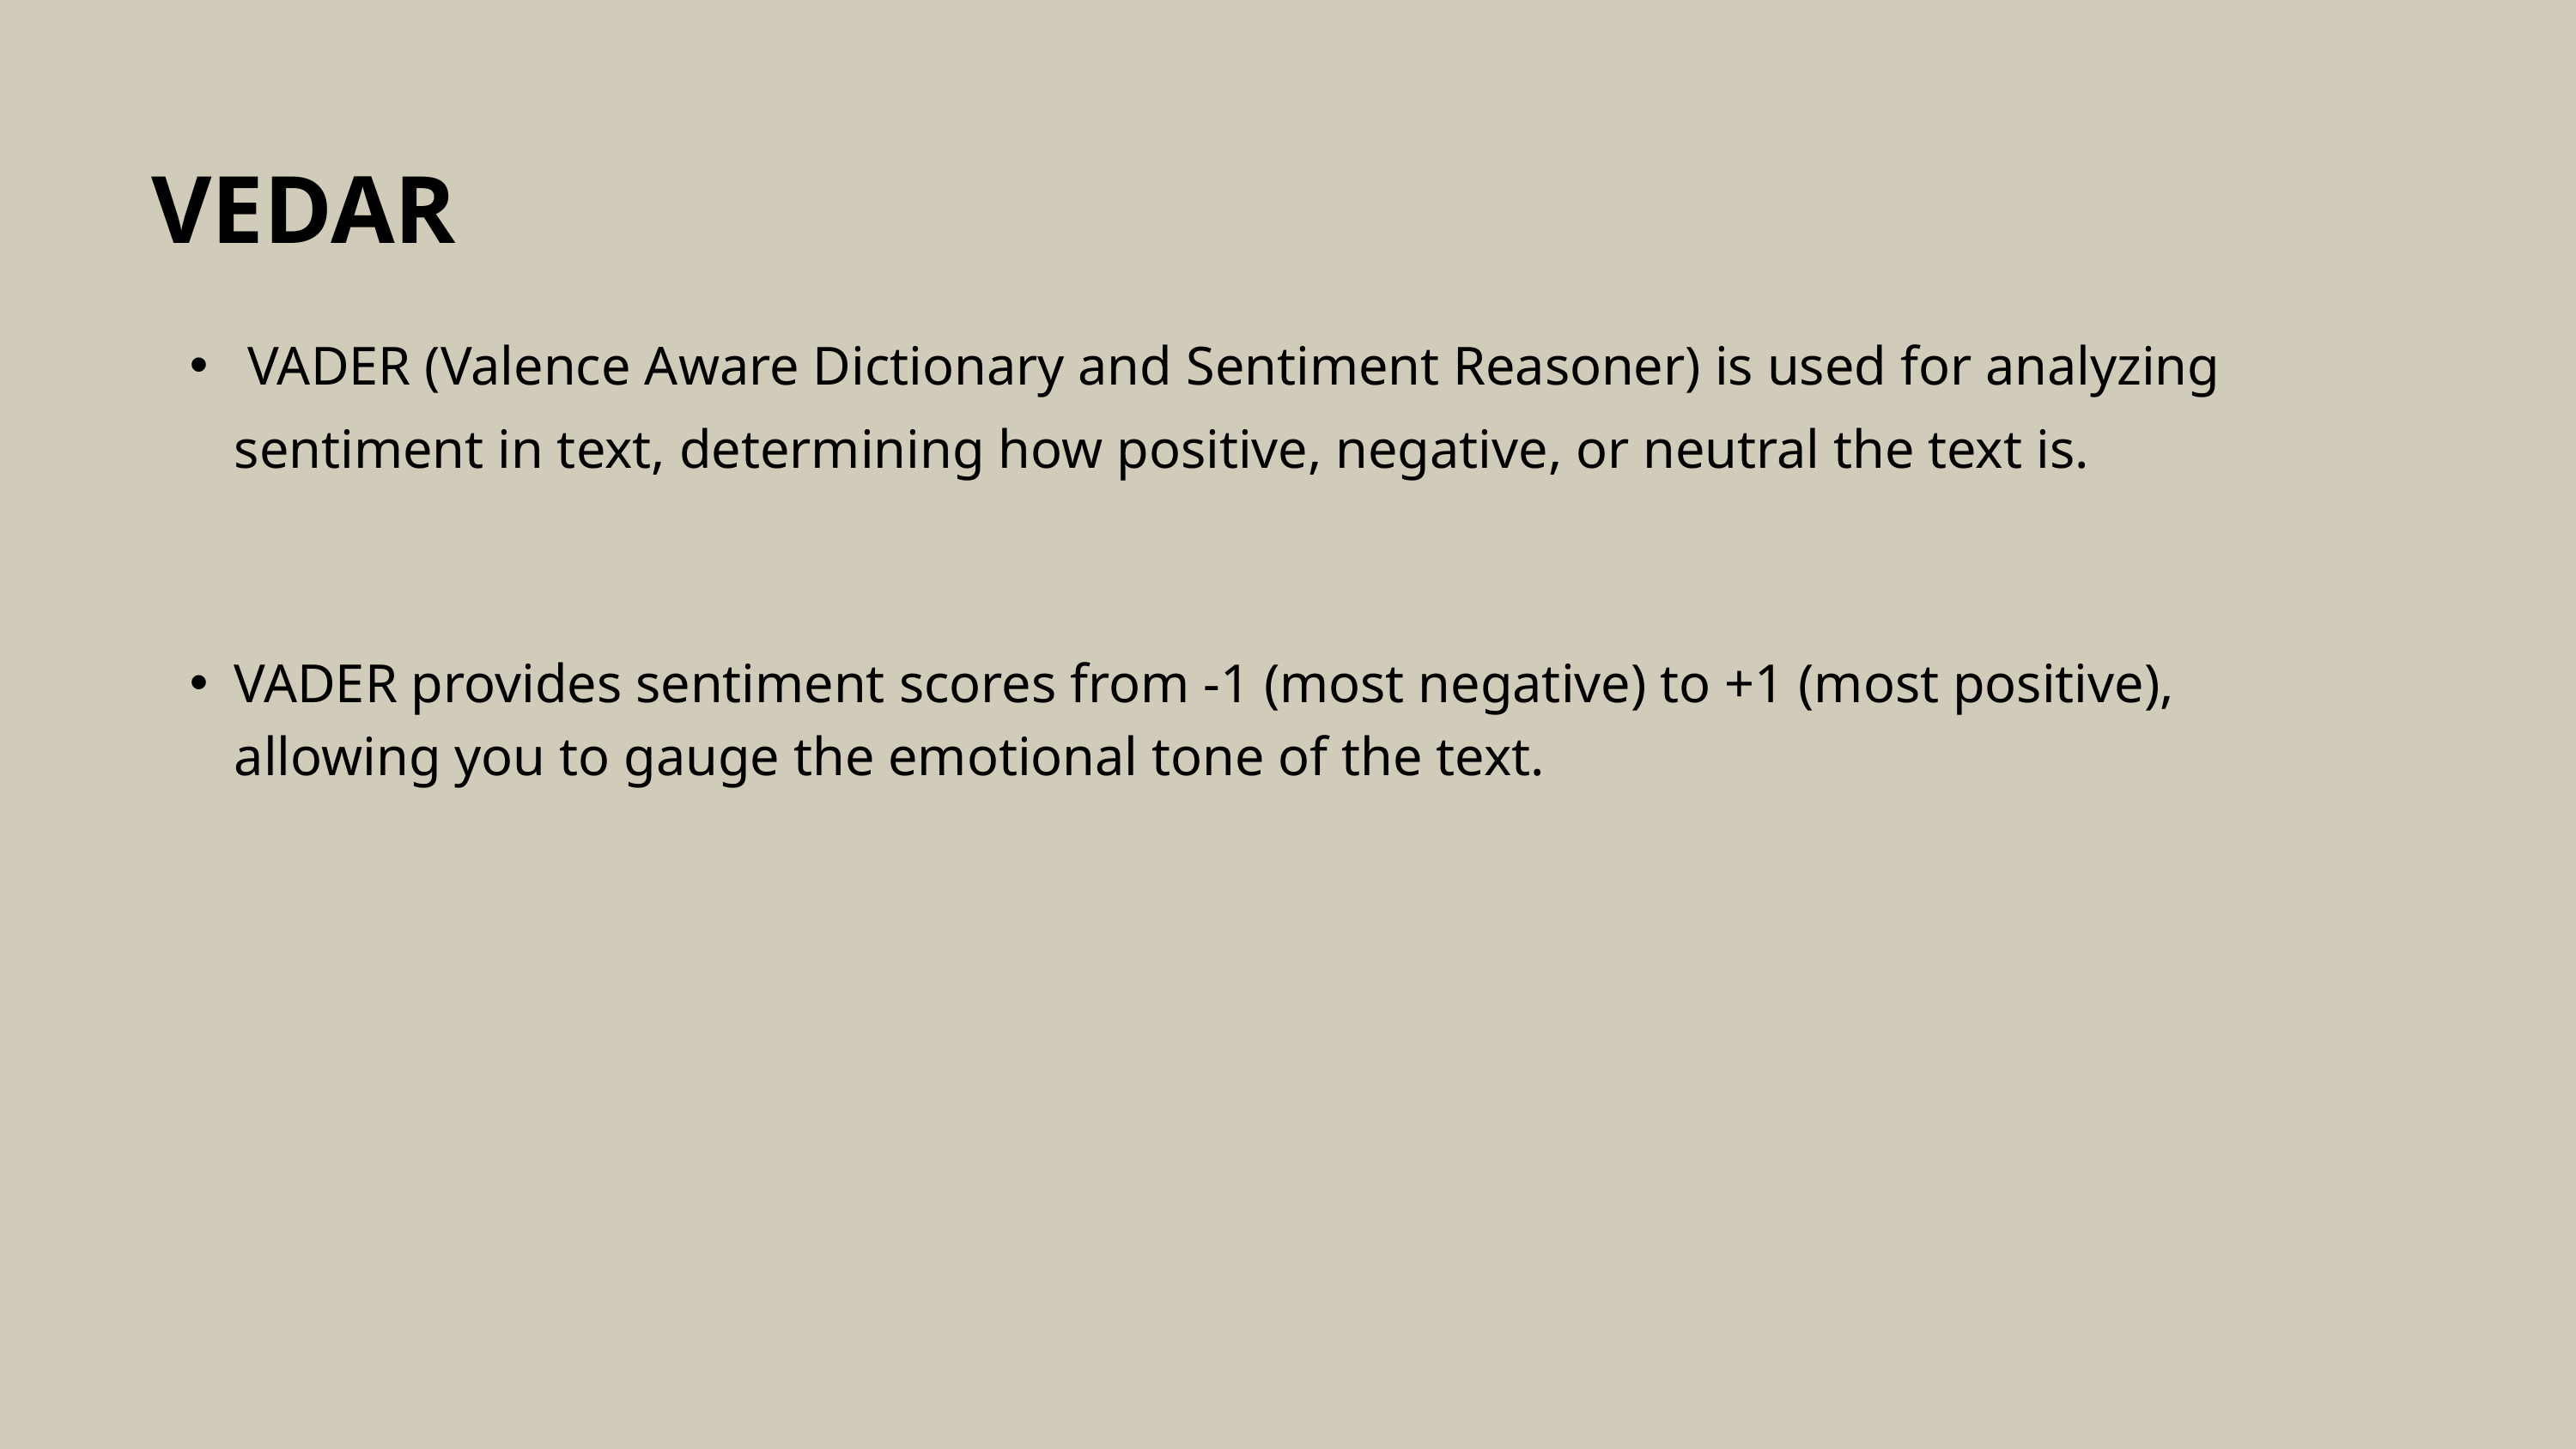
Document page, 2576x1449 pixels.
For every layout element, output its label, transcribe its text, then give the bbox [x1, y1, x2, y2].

text_box VEDAR [144, 131, 463, 262]
text_box VADER (Valence Aware Dictionary and Sentiment Reasoner) is used for analyzing sentiment in text, determining how positive, negative, or neutral the text is. VADER provides sentiment scores from -1 (most negative) to +1 (most positive), allowing you to gauge the emotional tone of the text. [144, 312, 2340, 1222]
